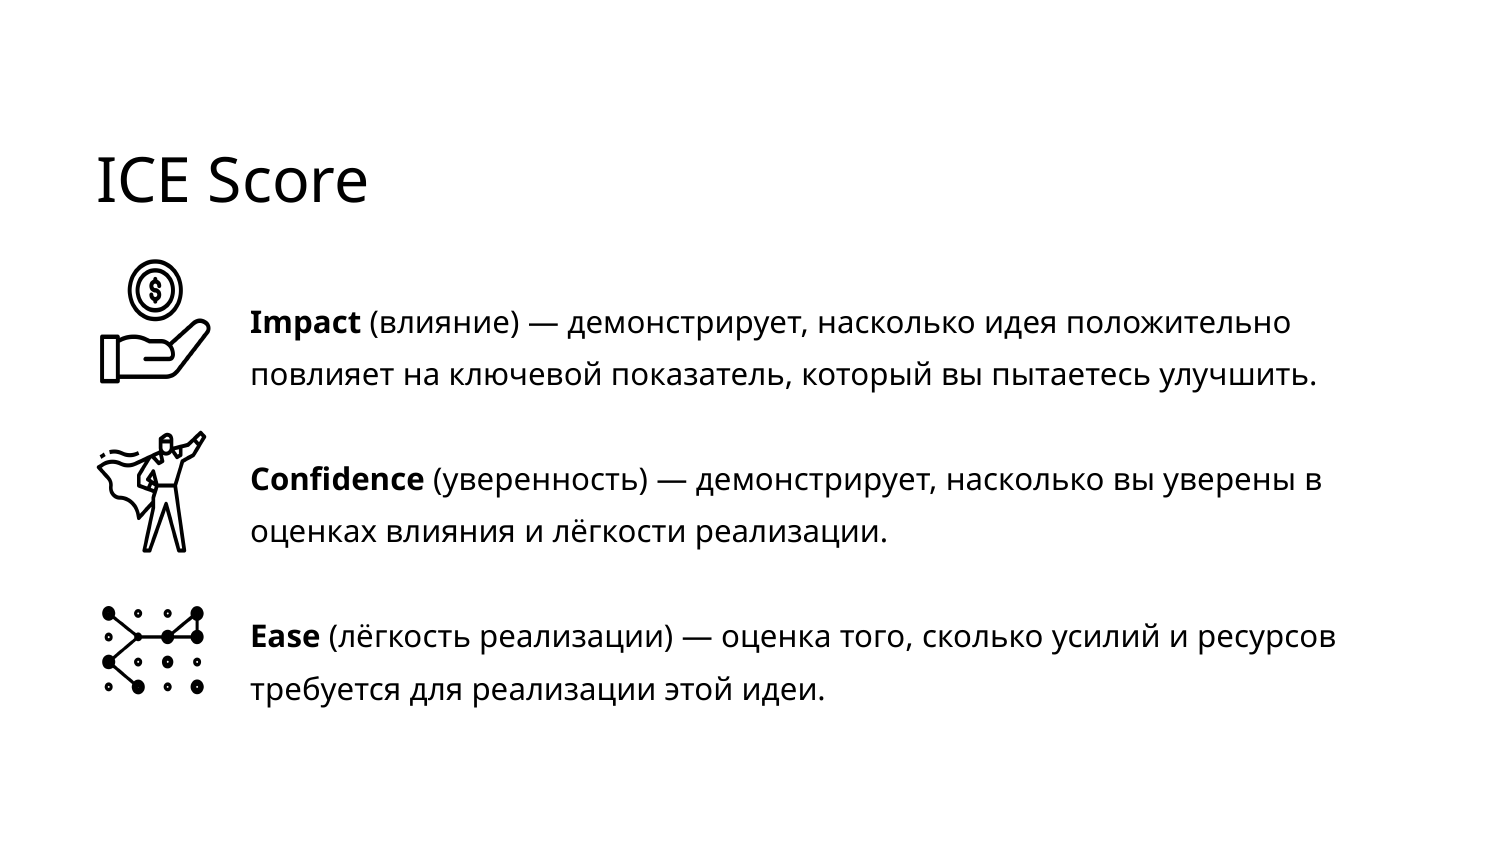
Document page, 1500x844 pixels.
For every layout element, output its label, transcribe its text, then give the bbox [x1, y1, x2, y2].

picture [95, 430, 215, 555]
title ICE Score [90, 124, 1421, 221]
picture [95, 593, 215, 706]
text_box Impact (влияние) — демонстрирует, насколько идея положительно повлияет на ключевой показатель, который вы пытаетесь улучшить. Confidence (уверенность) — демонстрирует, насколько вы уверены в оценках влияния и лёгкости реализации. Ease (лёгкость реализации) — оценка того, сколько усилий и ресурсов требуется для реализации этой идеи. [245, 289, 1421, 704]
picture [87, 255, 223, 391]
